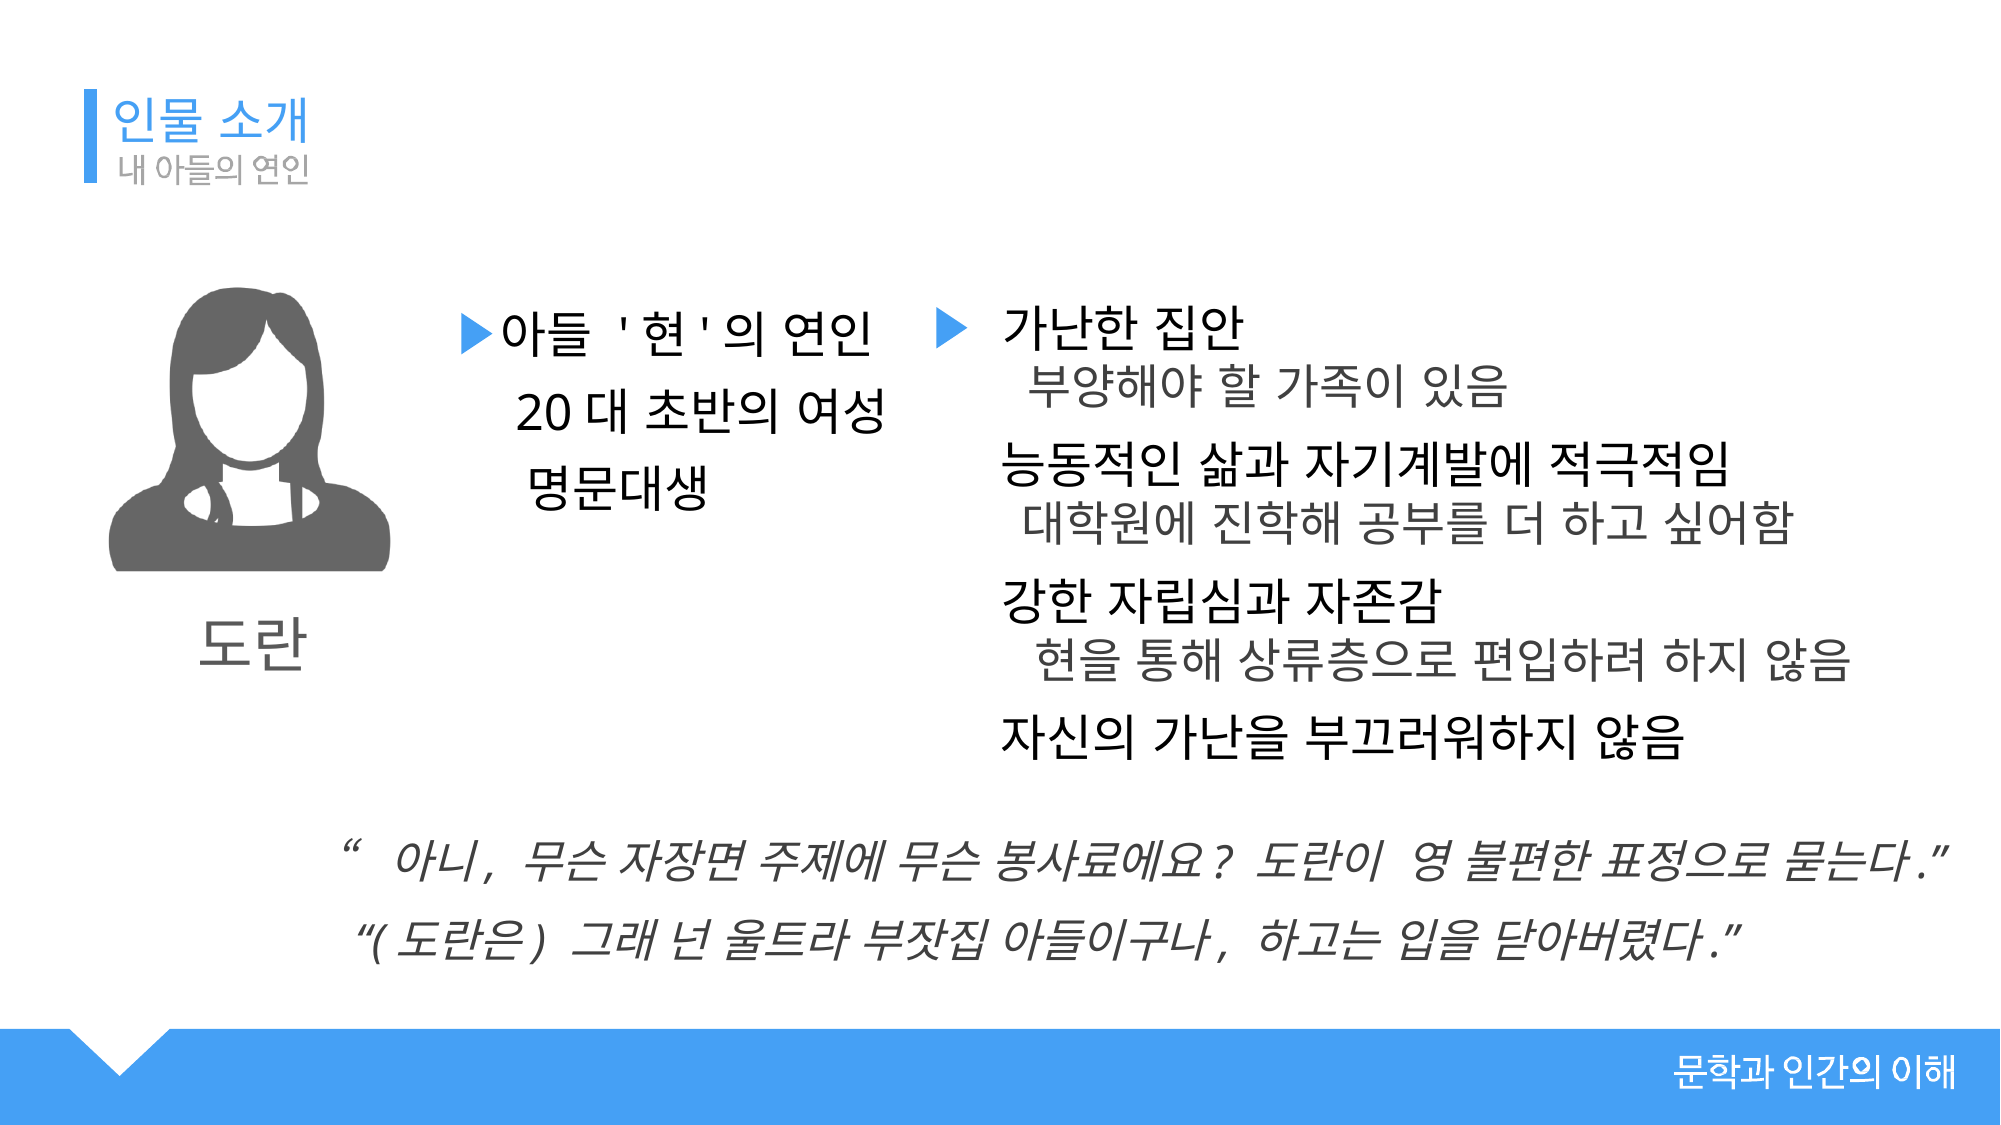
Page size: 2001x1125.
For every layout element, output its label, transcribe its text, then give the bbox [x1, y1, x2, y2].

text_box “아니, 무슨 자장면 주제에 무슨 봉사료에요? 도란이 영 불편한 표정으로 묻는다.” [319, 825, 1961, 895]
text_box [258, 175, 278, 185]
text_box 부양해야 할 가족이 있음 [1012, 349, 1525, 422]
text_box [156, 156, 172, 179]
text_box [215, 175, 237, 179]
text_box [176, 154, 214, 186]
text_box [119, 154, 145, 186]
text_box [253, 154, 278, 177]
text_box 인물 소개 [97, 81, 326, 157]
text_box [238, 154, 242, 186]
text_box 자신의 가난을 부끄러워하지 않음 [986, 699, 1702, 774]
text_box “(도란은) 그래 넌 울트라 부잣집 아들이구나, 하고는 입을 닫아버렸다.” [340, 904, 1754, 974]
text_box [936, 307, 968, 349]
text_box 능동적인 삶과 자기계발에 적극적임 [985, 426, 1748, 502]
text_box 20대 초반의 여성 [500, 372, 904, 448]
picture [99, 281, 400, 576]
text_box 현을 통해 상류층으로 편입하려 하지 않음 [1019, 623, 1869, 696]
text_box [282, 155, 299, 172]
text_box [287, 175, 308, 185]
text_box [461, 312, 493, 355]
text_box [217, 156, 234, 172]
text_box 강한 자립심과 자존감 [986, 562, 1459, 638]
text_box 도란 [182, 599, 324, 687]
text_box 대학원에 진학해 공부를 더 하고 싶어함 [1006, 486, 1812, 559]
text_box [0, 1028, 2000, 1125]
text_box 가난한 집안 [987, 289, 1261, 365]
text_box 아들 '현'의 연인 [485, 295, 890, 371]
text_box 명문대생 [511, 449, 726, 525]
